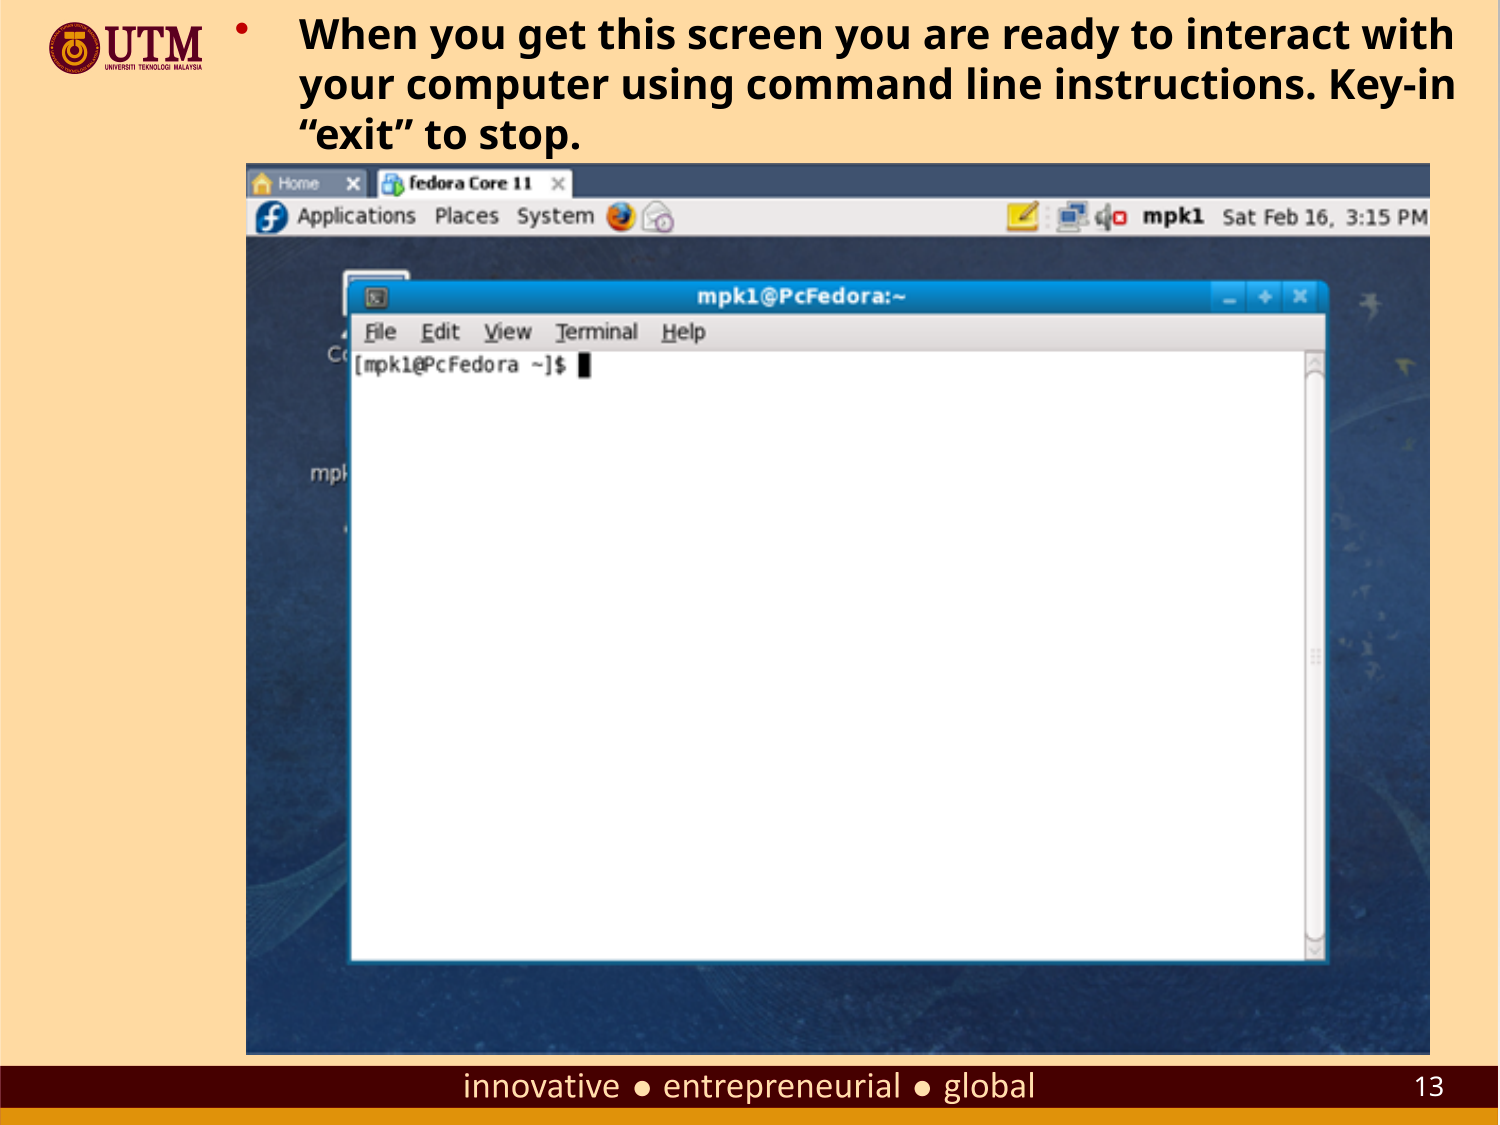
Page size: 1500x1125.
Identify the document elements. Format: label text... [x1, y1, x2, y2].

list When you get this screen you are ready to interact with your computer using command line instructions. Key-in “exit” to stop. [210, 0, 1500, 1013]
picture [0, 0, 1498, 1125]
